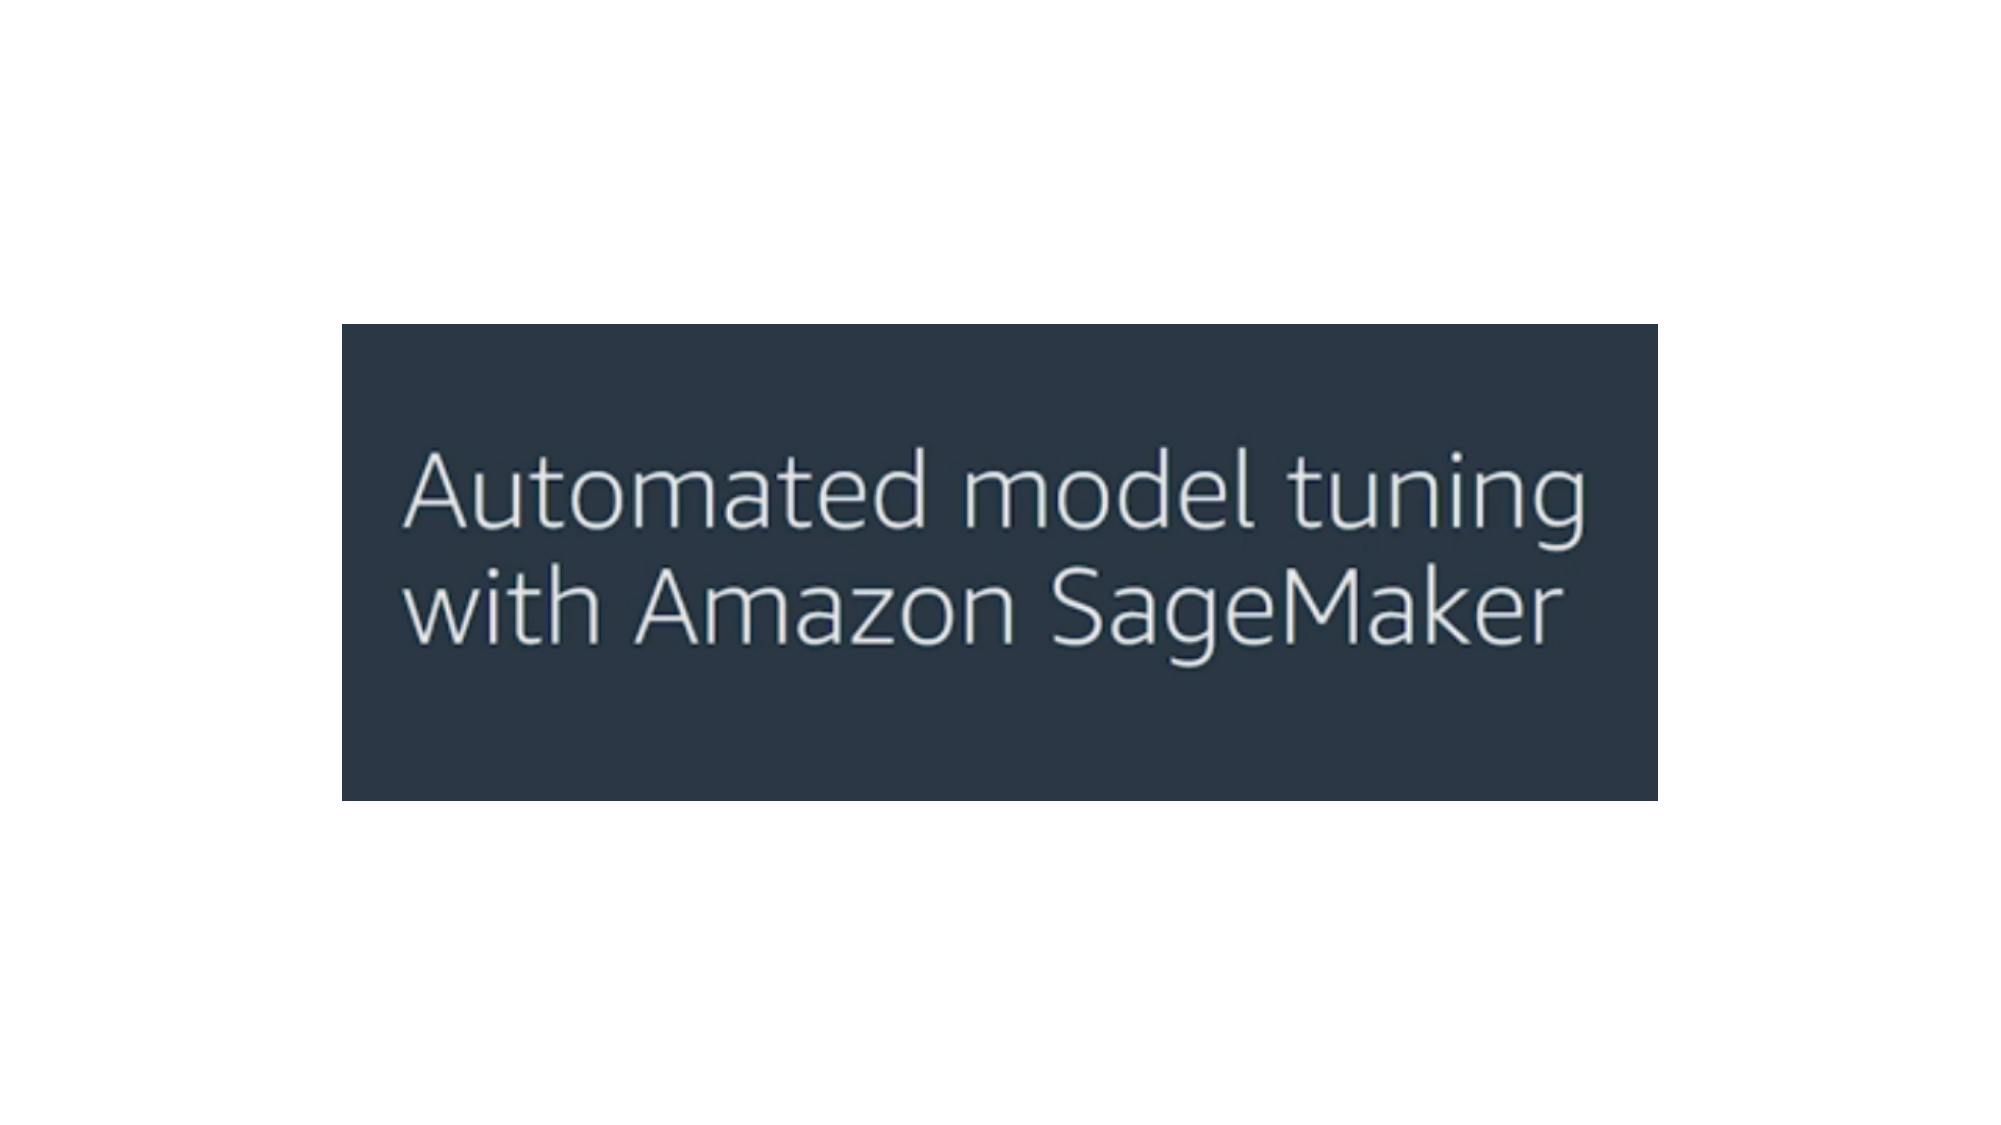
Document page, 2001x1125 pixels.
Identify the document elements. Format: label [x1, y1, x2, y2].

picture [342, 324, 1658, 801]
